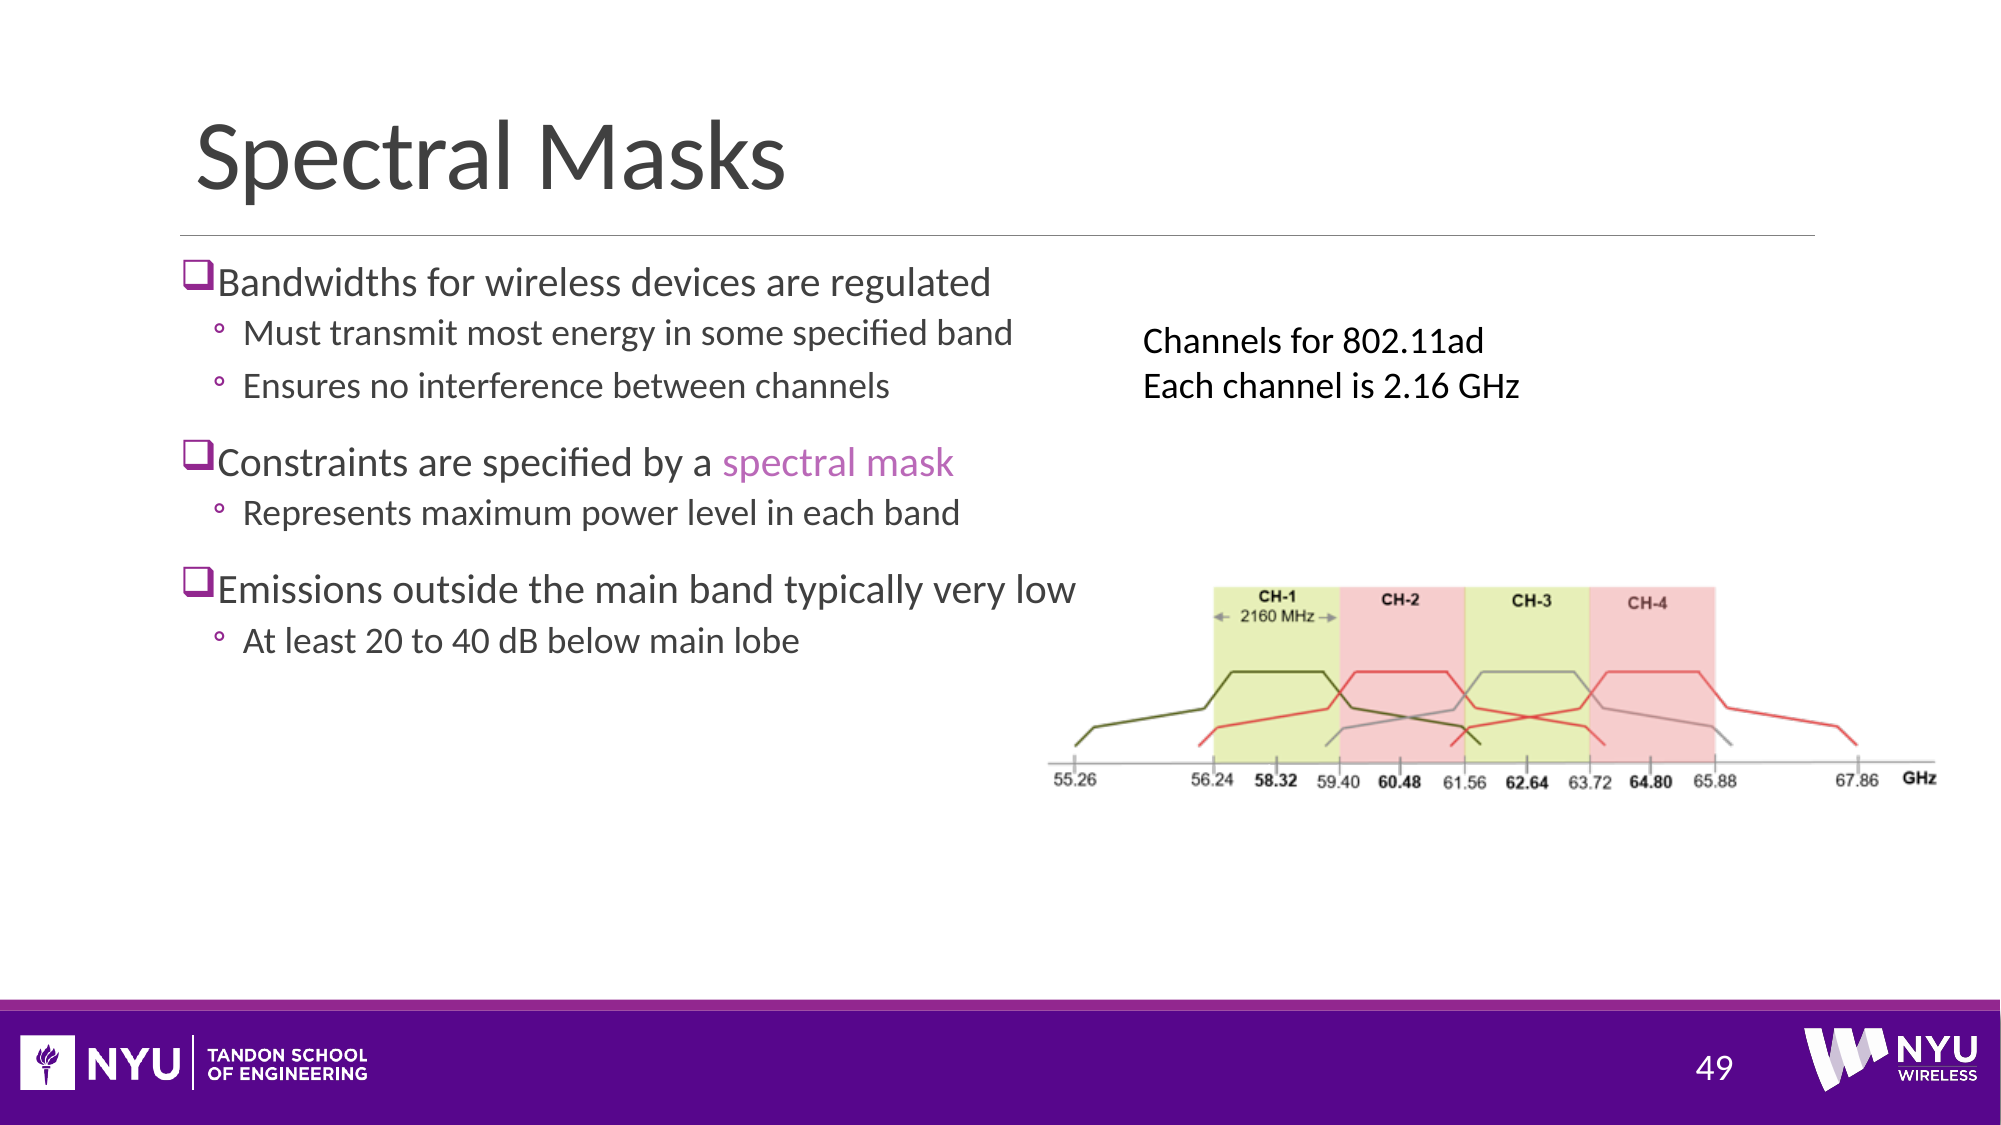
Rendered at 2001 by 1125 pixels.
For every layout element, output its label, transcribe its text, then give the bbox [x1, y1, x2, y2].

list Bandwidths for wireless devices are regulated Must transmit most energy in some specified band Ensures no interference between channels Constraints are specified by a spectral mask Represents maximum power level in each band Emissions outside the main band typically very low At least 20 to 40 dB below main lobe [180, 252, 1143, 963]
picture [1042, 580, 1966, 804]
text_box Channels for 802.11ad Each channel is 2.16 GHz [1128, 308, 1536, 414]
slide_number 49 [1533, 1035, 1749, 1096]
title Spectral Masks [180, 47, 1830, 218]
